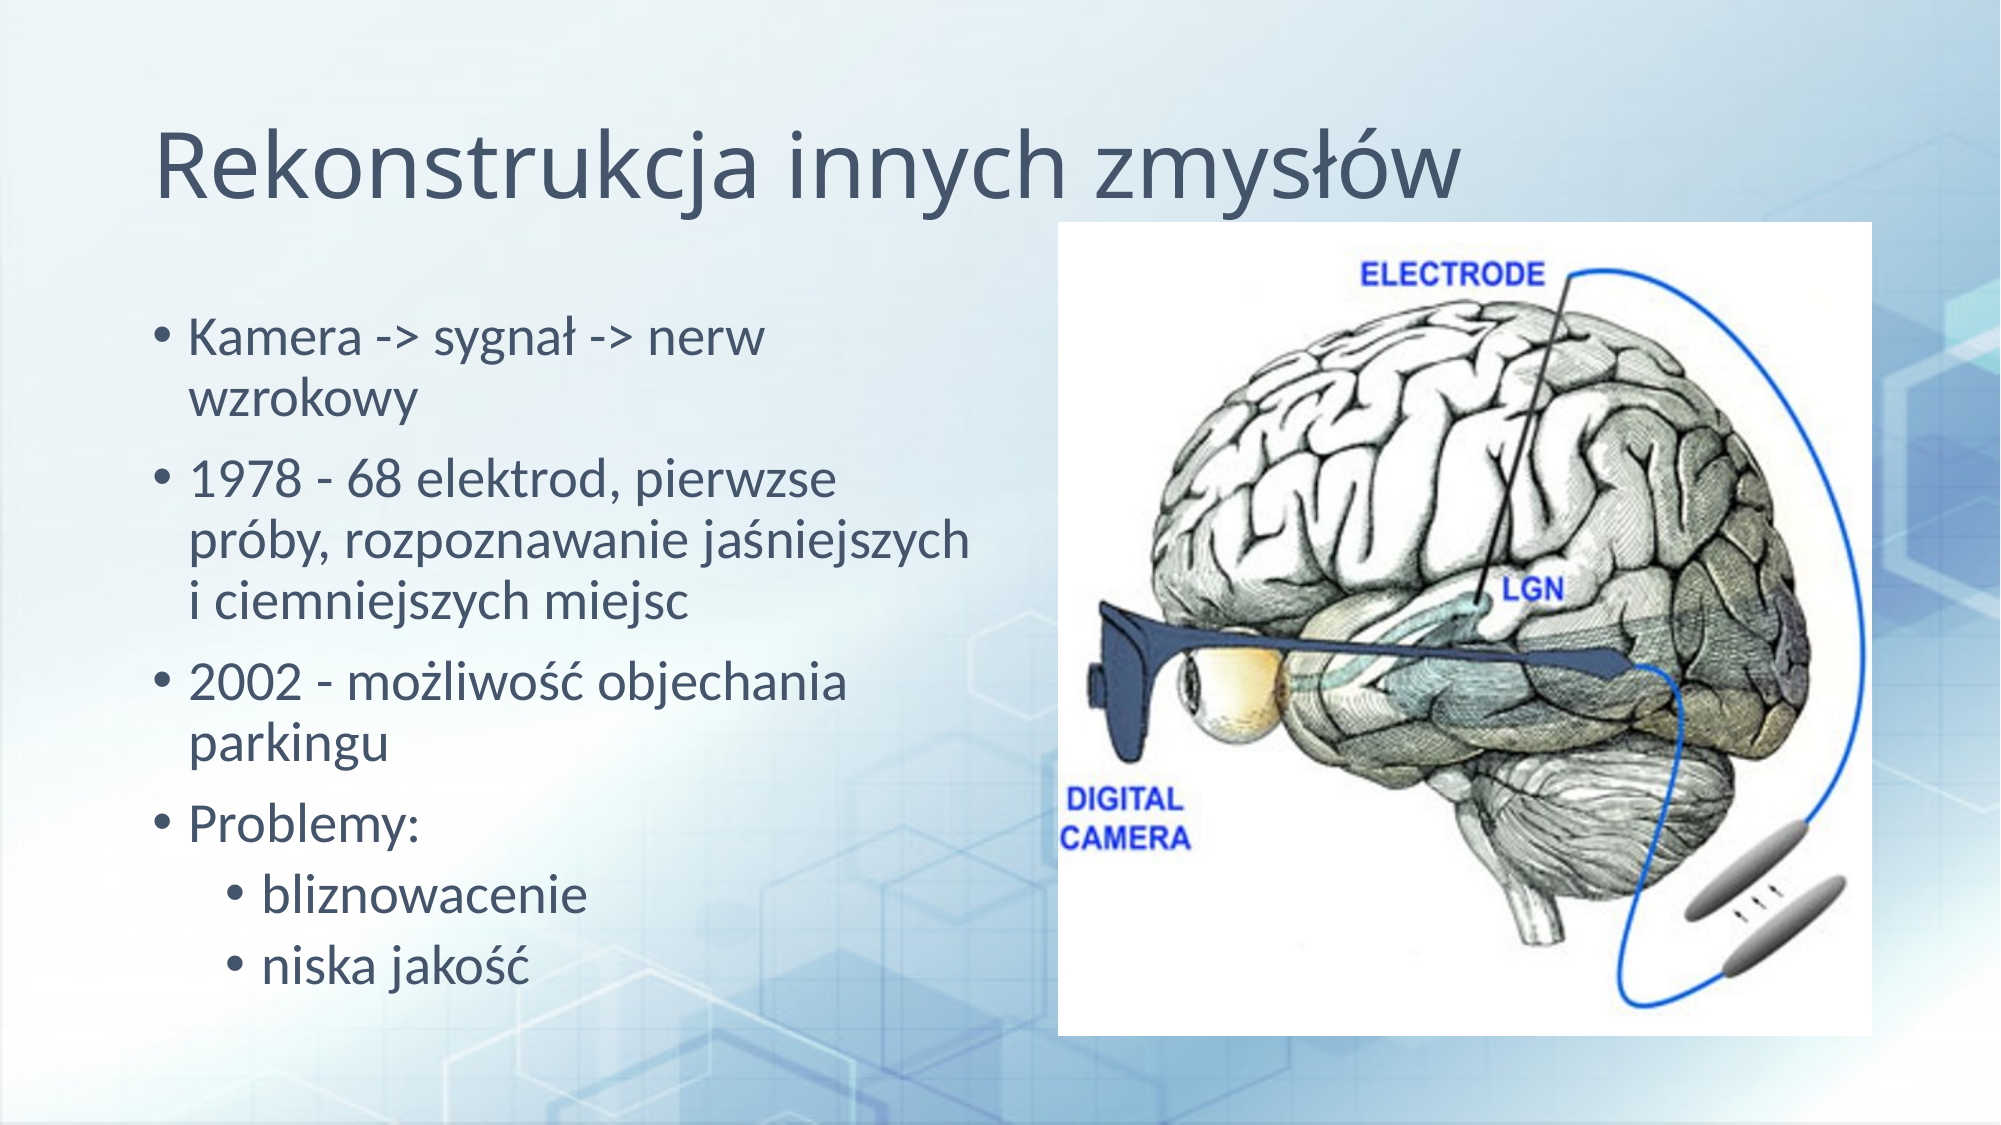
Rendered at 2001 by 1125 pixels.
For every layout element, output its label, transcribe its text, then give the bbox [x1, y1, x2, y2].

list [1058, 222, 1872, 1036]
title Rekonstrukcja innych zmysłów [137, 59, 1863, 278]
picture [0, 0, 2001, 1125]
list Kamera -> sygnał -> nerw wzrokowy 1978 - 68 elektrod, pierwzse próby, rozpoznawanie jaśniejszych i ciemniejszych miejsc 2002 - możliwość objechania parkingu Problemy: bliznowacenie niska jakość [137, 299, 988, 1014]
